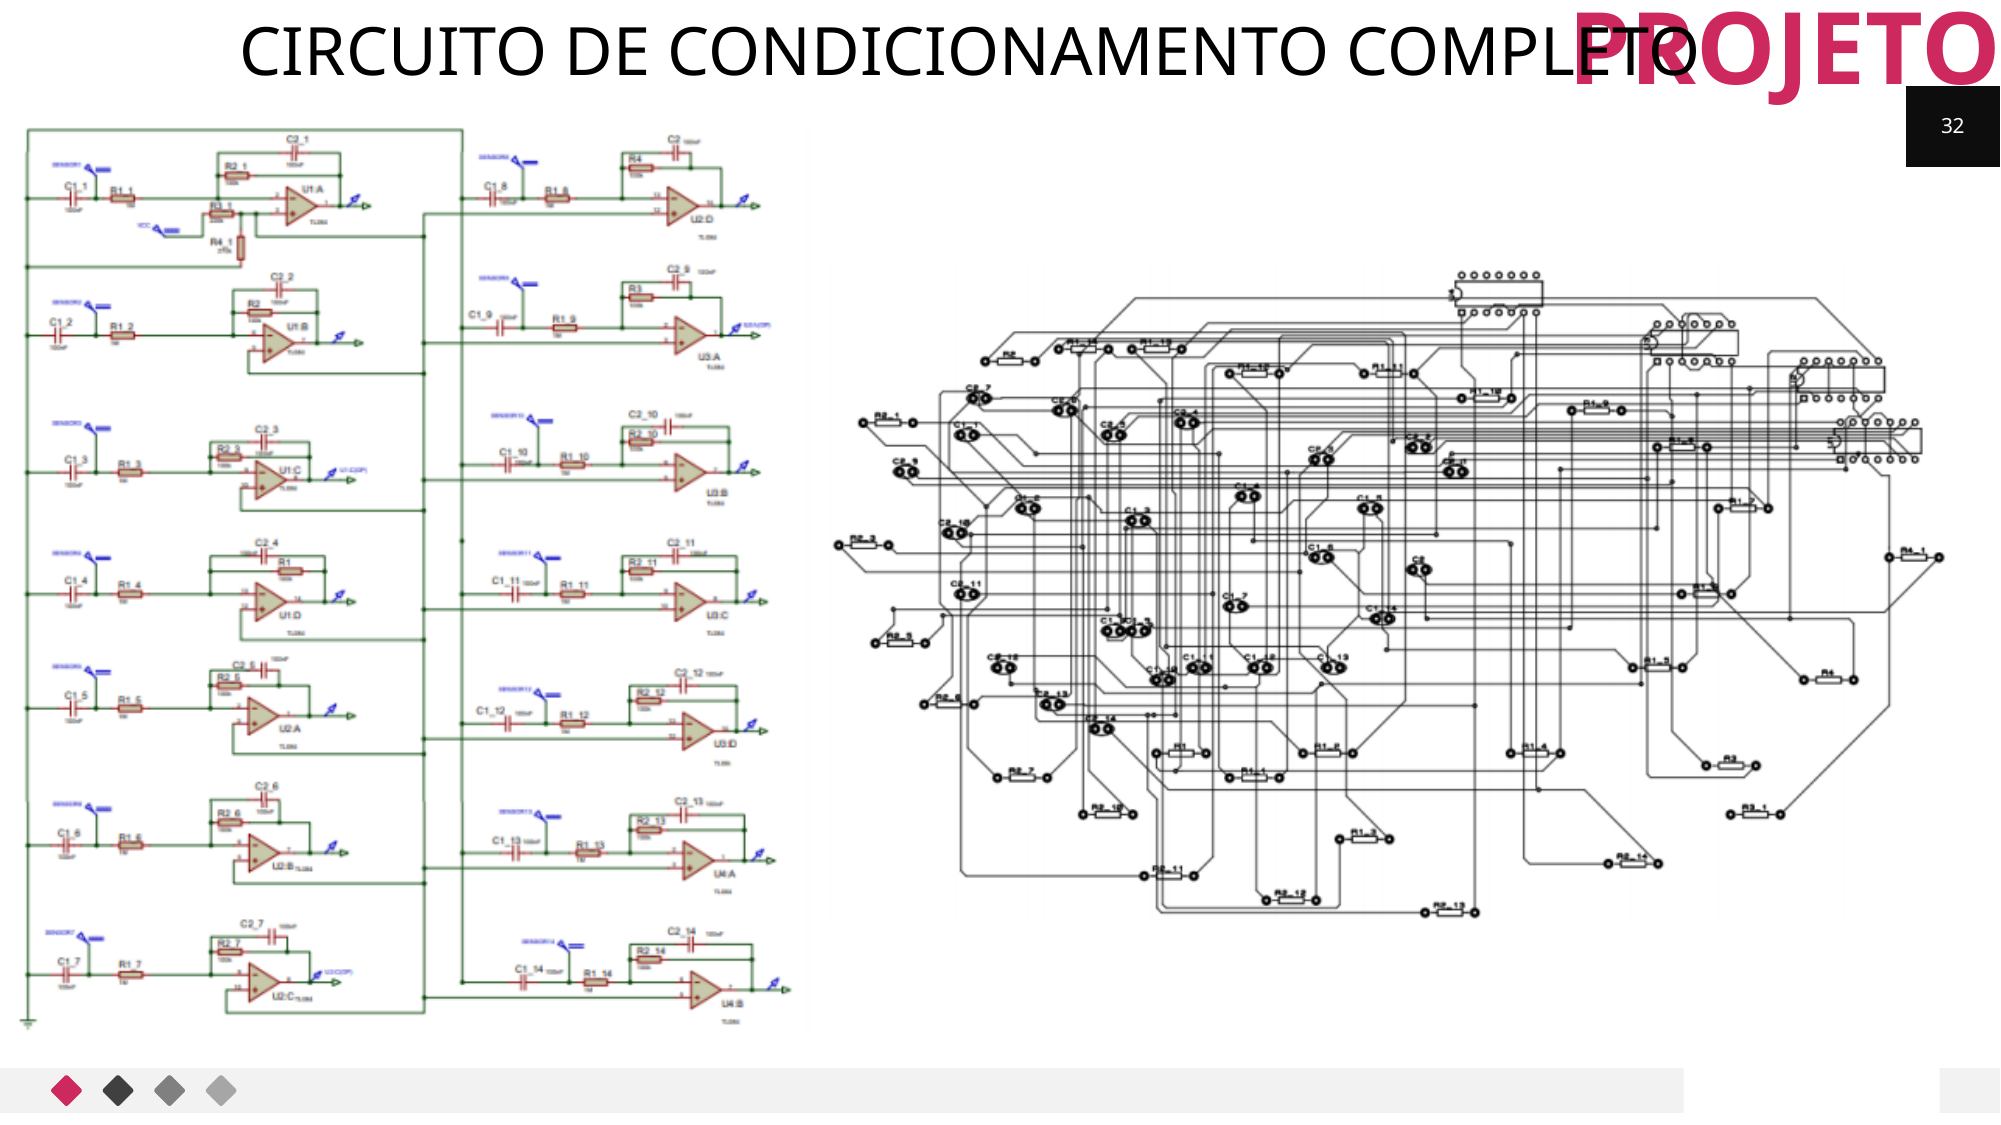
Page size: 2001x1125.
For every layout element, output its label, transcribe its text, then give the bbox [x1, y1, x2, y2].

slide_number 32 [1915, 113, 1991, 157]
picture [10, 120, 1968, 1054]
text_box CIRCUITO DE CONDICIONAMENTO COMPLETO [225, 1, 1717, 96]
text_box PROJETO [880, 0, 2000, 113]
